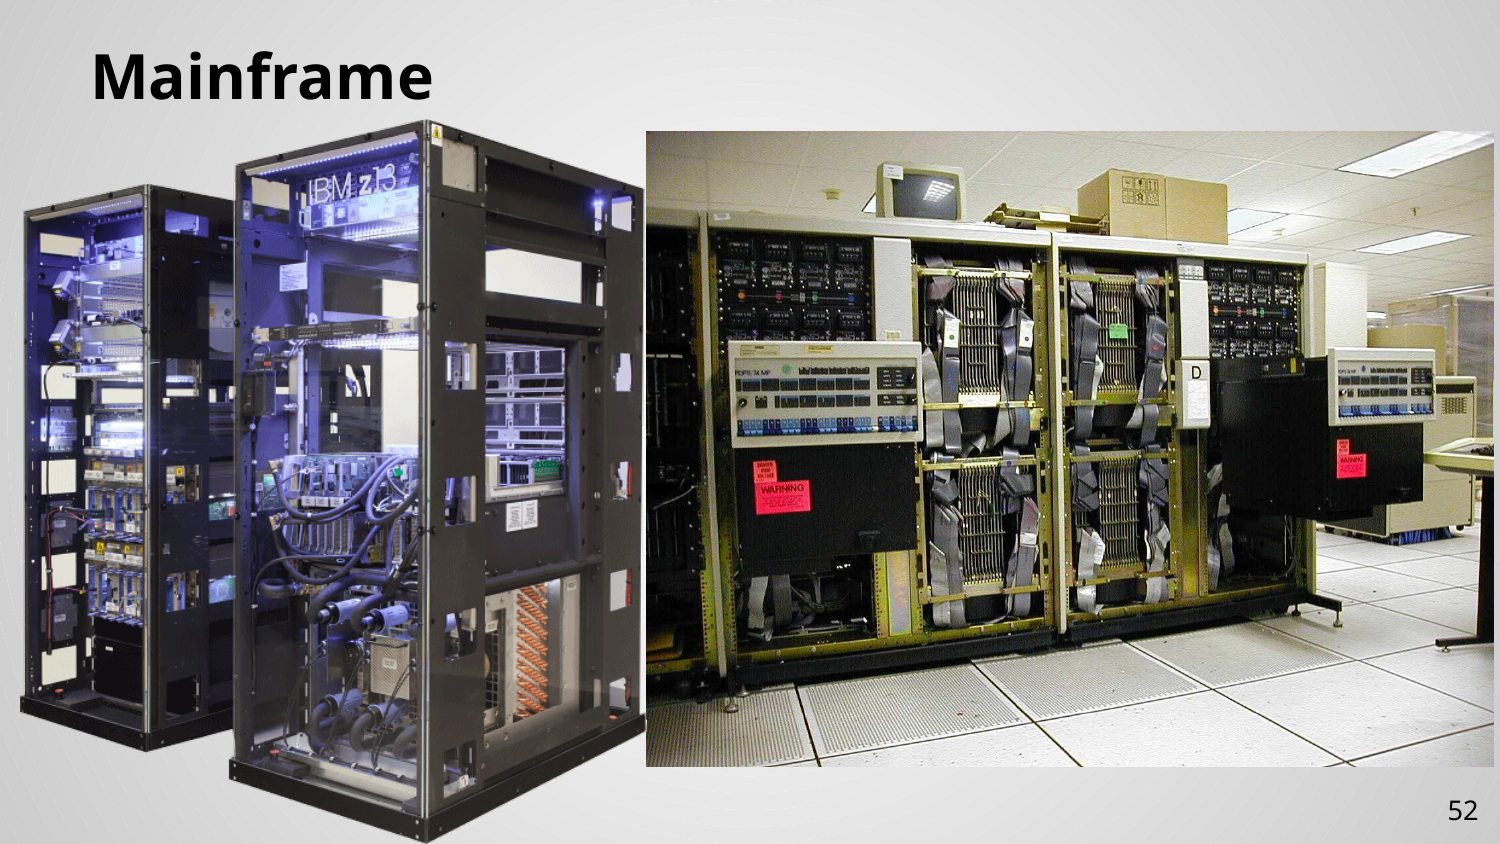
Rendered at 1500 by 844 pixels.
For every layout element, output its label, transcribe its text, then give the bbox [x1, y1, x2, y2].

title Mainframe [75, 33, 1425, 128]
picture [19, 118, 1494, 844]
slide_number 52 [1403, 779, 1494, 844]
